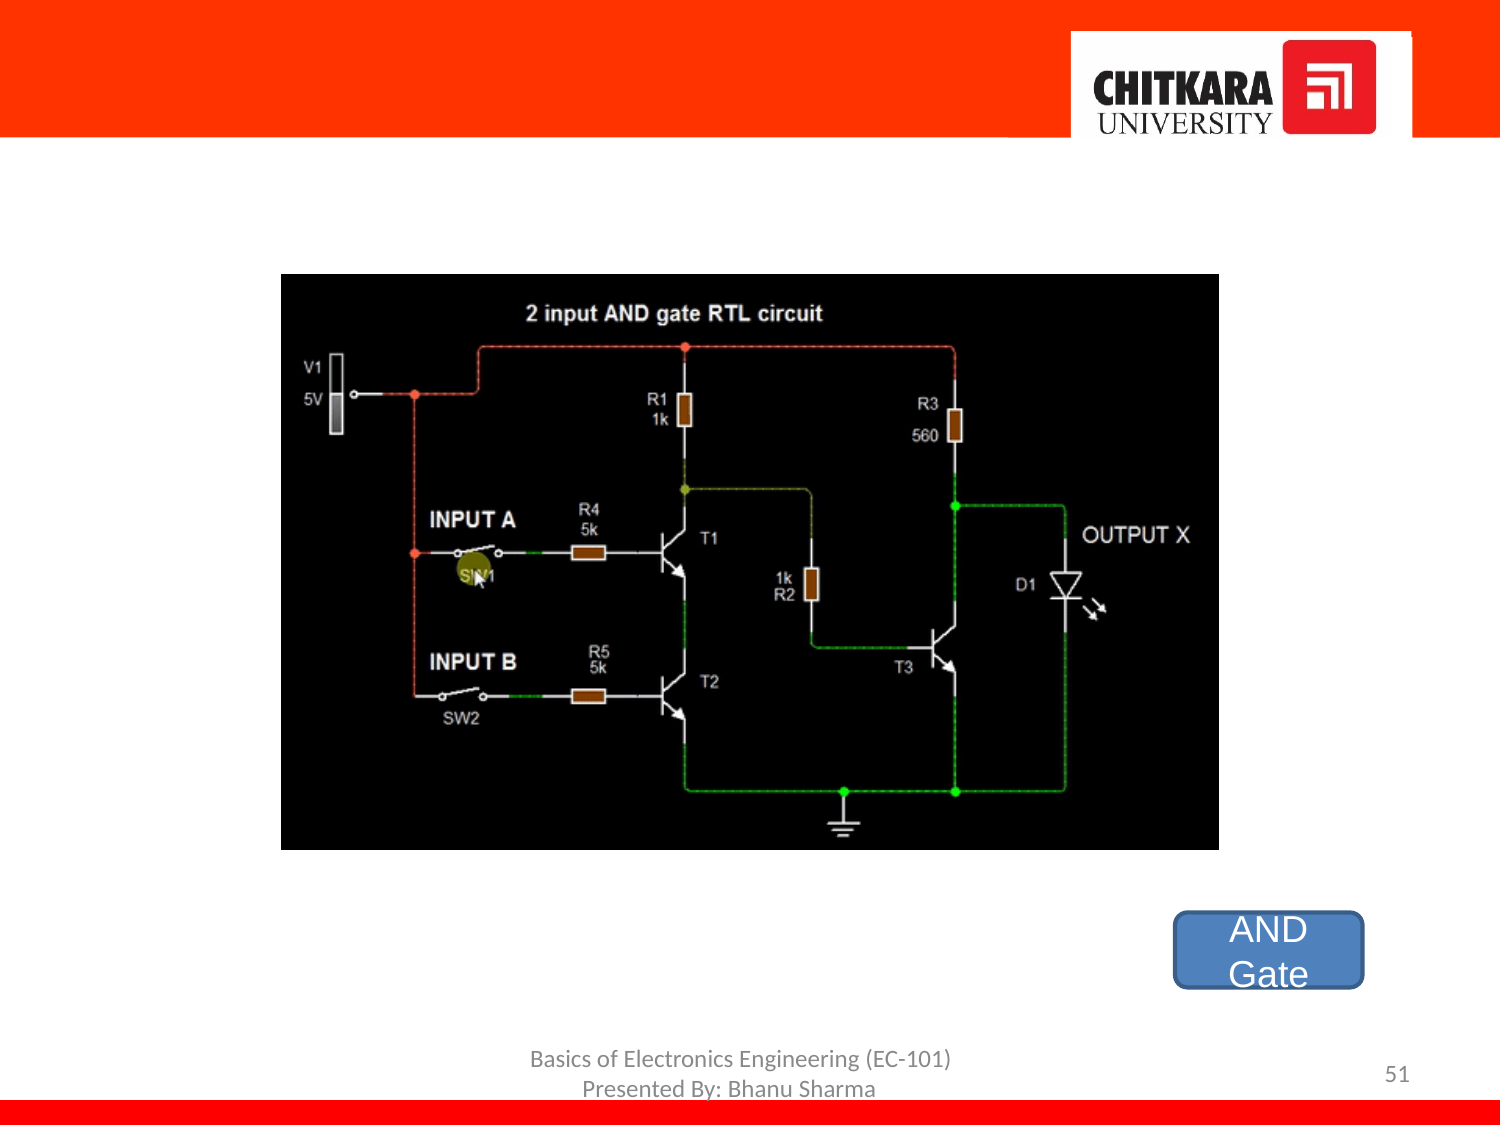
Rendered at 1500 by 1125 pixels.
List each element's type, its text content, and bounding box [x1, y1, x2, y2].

picture [1074, 37, 1391, 138]
slide_number 51 [1074, 1042, 1425, 1103]
picture [281, 274, 1219, 851]
text_box AND Gate [1174, 912, 1363, 988]
footer Basics of Electronics Engineering (EC-101) Presented By: Bhanu Sharma [512, 1042, 988, 1103]
